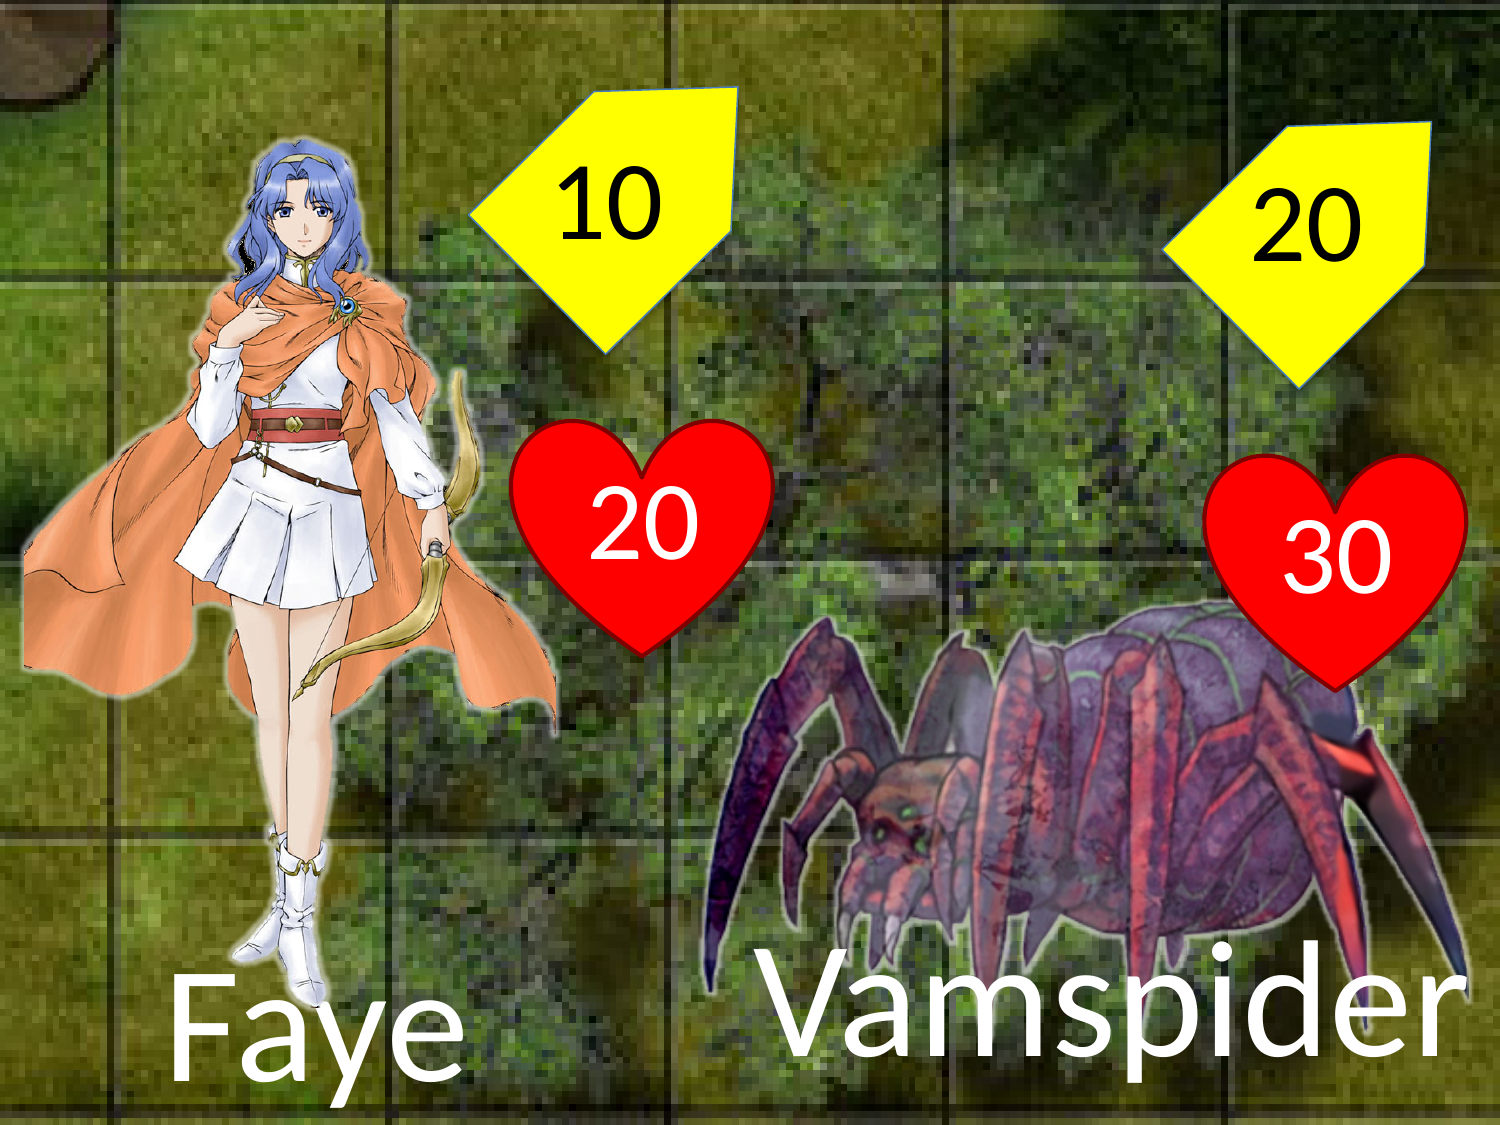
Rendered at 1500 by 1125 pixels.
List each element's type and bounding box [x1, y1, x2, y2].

text_box [560, 417, 773, 657]
text_box [496, 87, 779, 284]
picture [0, 0, 1500, 1125]
